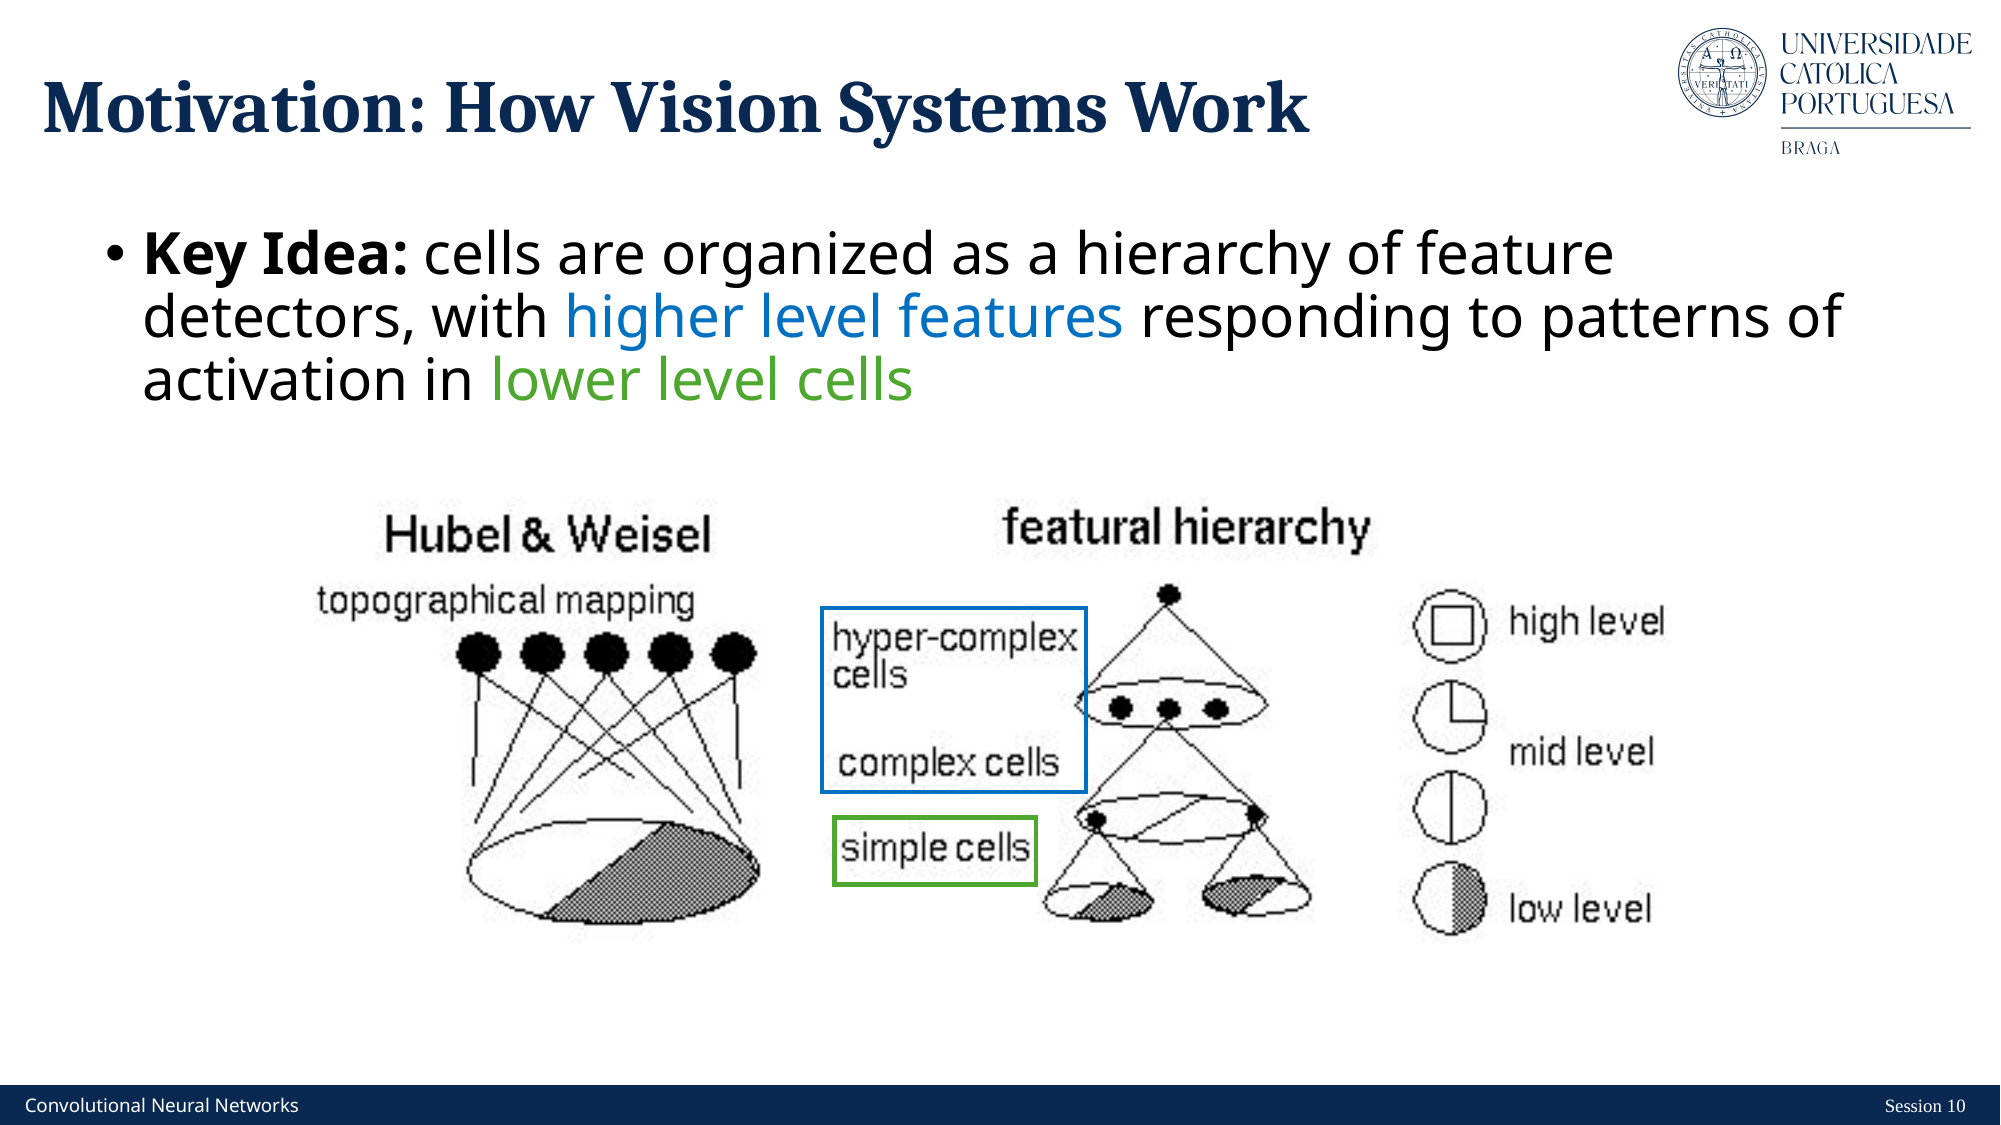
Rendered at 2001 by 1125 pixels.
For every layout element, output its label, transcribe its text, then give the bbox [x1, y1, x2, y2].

picture [1672, 18, 1982, 163]
picture [313, 497, 1673, 947]
text_box [0, 1085, 2000, 1125]
text_box Convolutional Neural Networks [9, 1086, 1126, 1125]
title Motivation: How Vision Systems Work [27, 0, 1753, 218]
text_box Session 10 [1126, 1086, 1981, 1125]
list Key Idea: cells are organized as a hierarchy of feature detectors, with higher level features responding to patterns of activation in lower level cells [89, 216, 1895, 1075]
